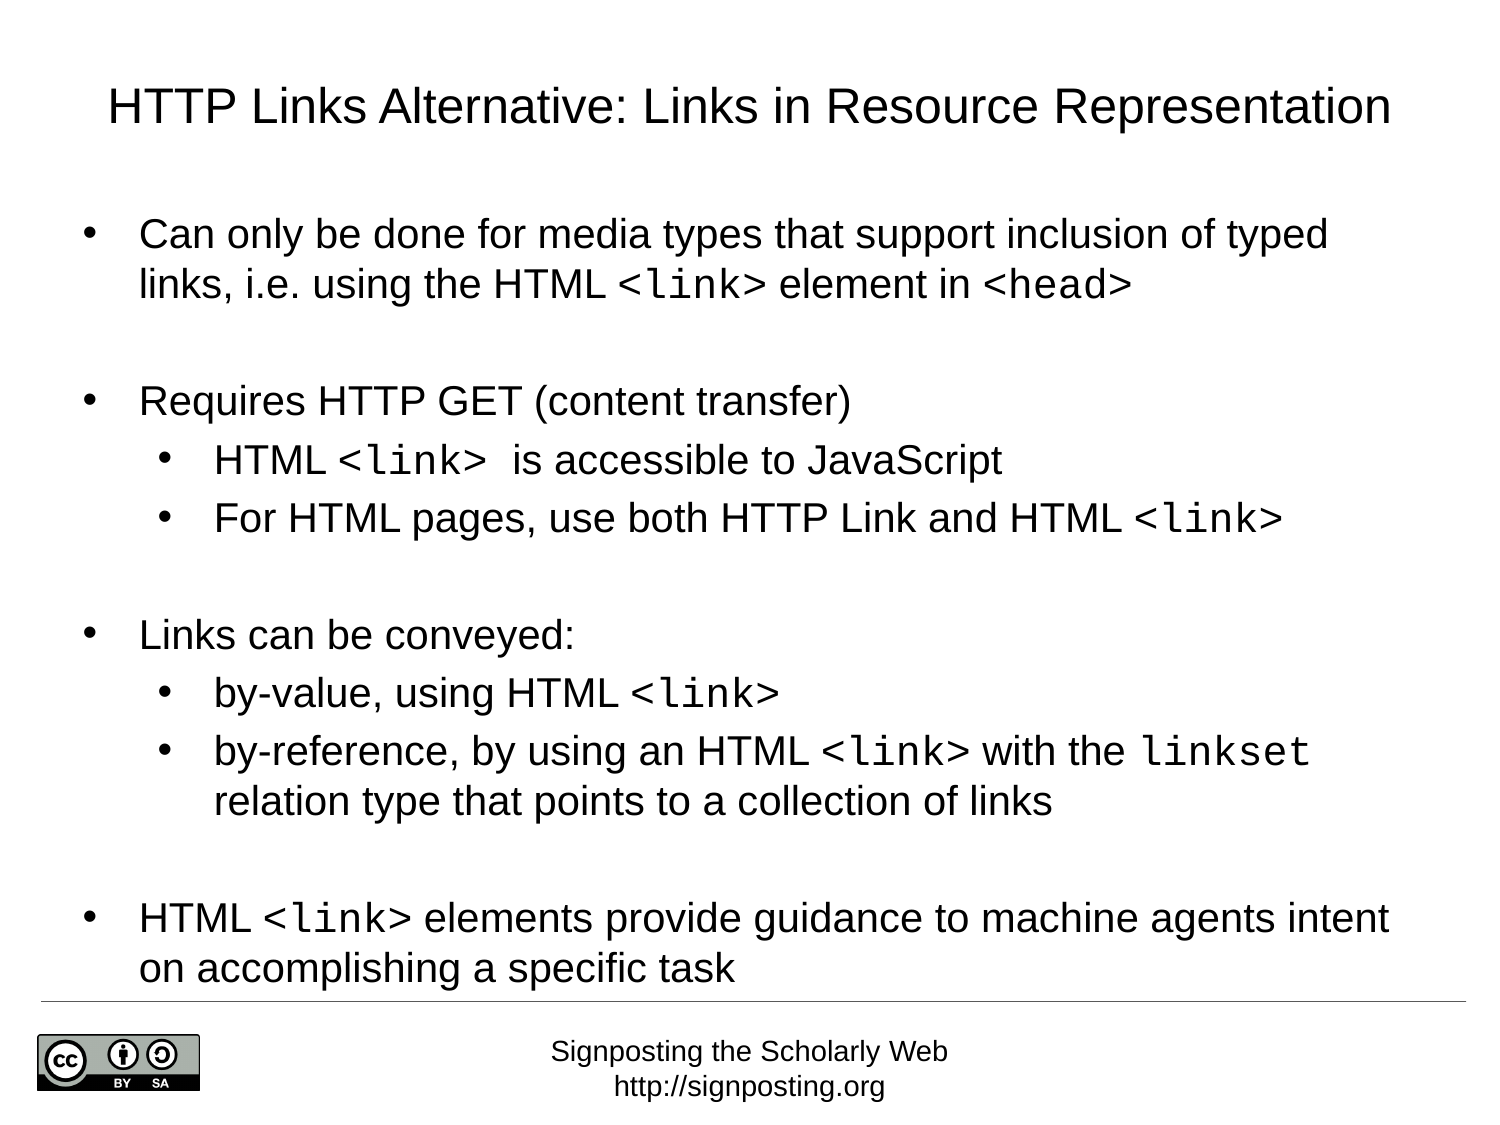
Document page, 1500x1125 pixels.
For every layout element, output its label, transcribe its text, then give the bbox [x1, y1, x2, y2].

picture [37, 1034, 200, 1091]
title HTTP Links Alternative: Links in Resource Representation [0, 31, 1500, 185]
text_box Can only be done for media types that support inclusion of typed links, i.e. using the HTML <link> element in <head> Requires HTTP GET (content transfer) HTML <link> is accessible to JavaScript For HTML pages, use both HTTP Link and HTML <link> Links can be conveyed: by-value, using HTML <link> by-reference, by using an HTML <link> with the linkset relation type that points to a collection of links HTML <link> elements provide guidance to machine agents intent on accomplishing a specific task [74, 199, 1425, 999]
